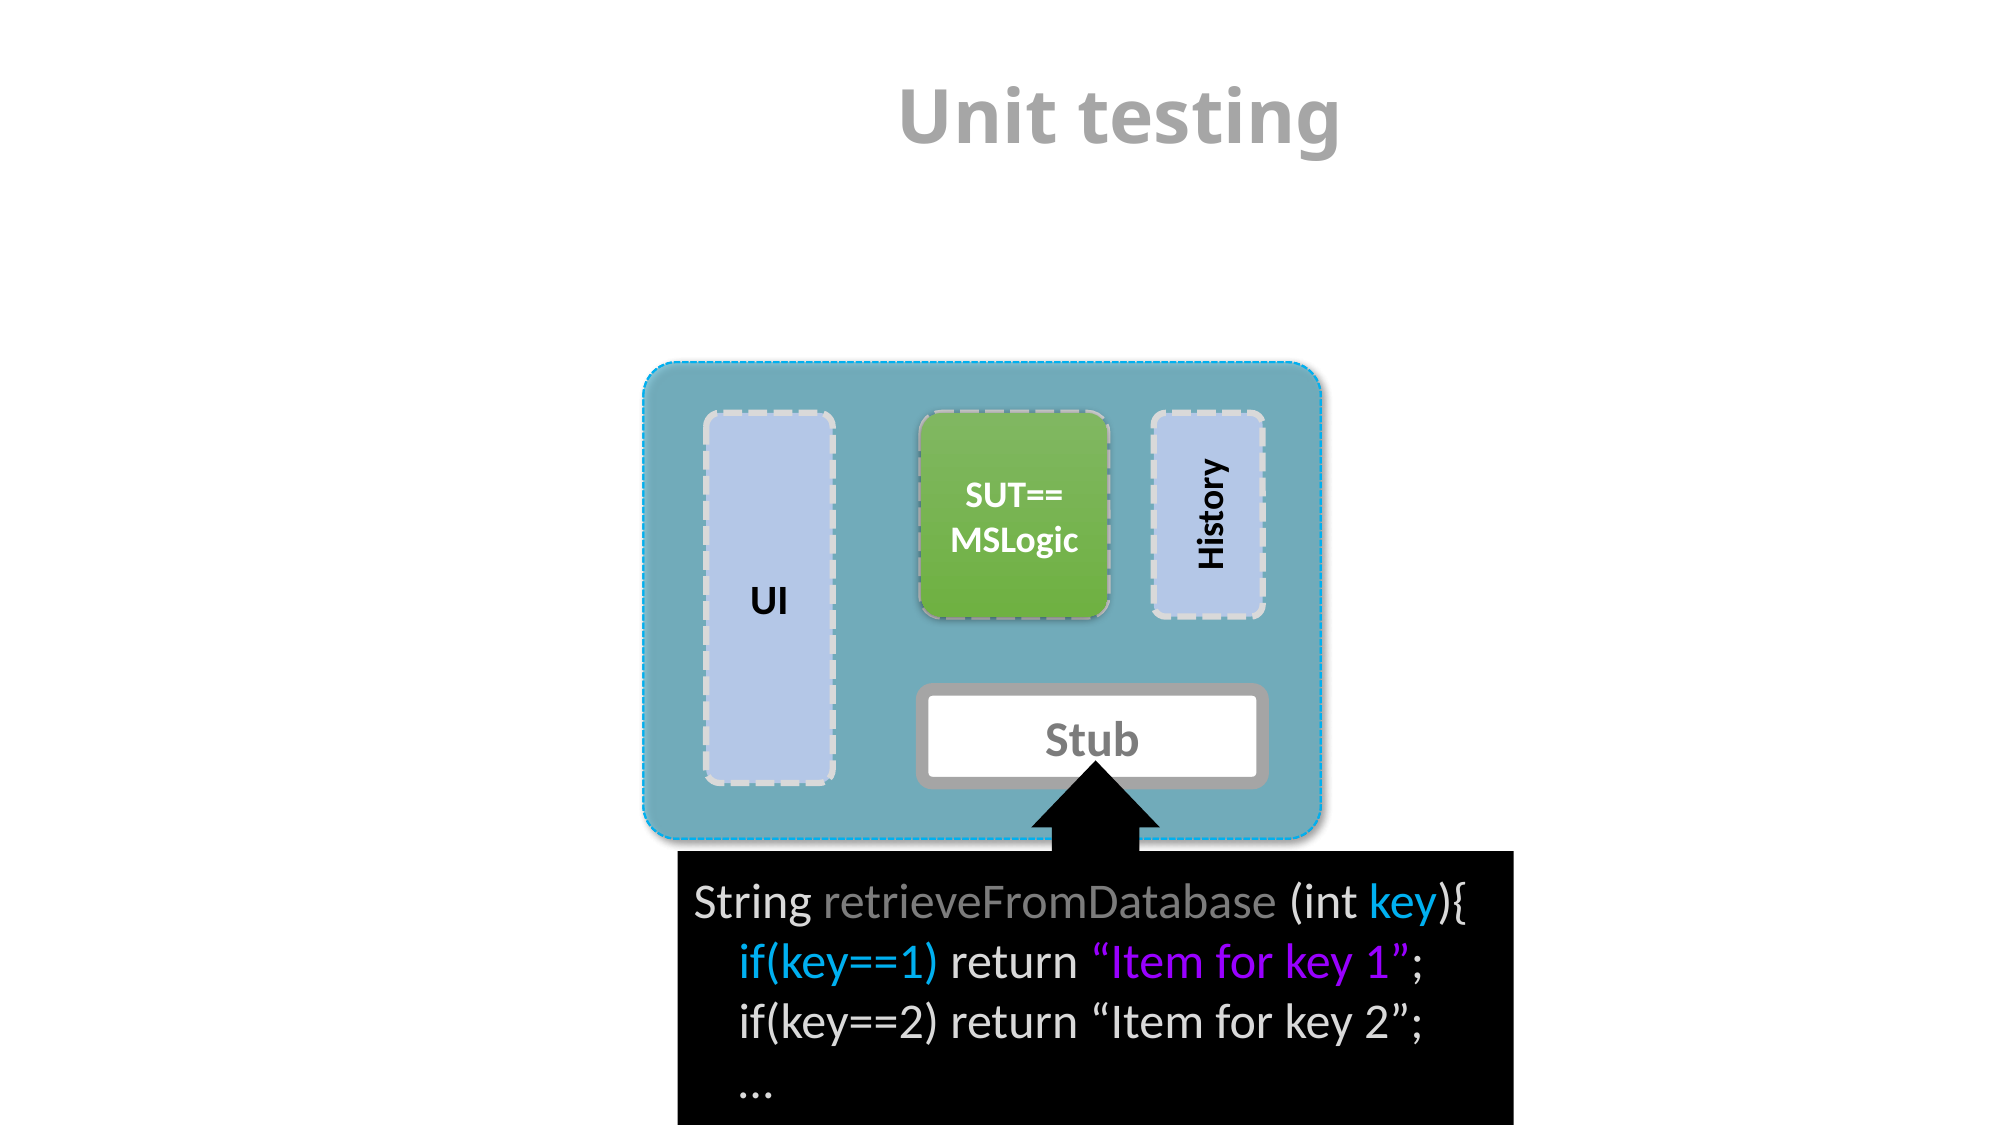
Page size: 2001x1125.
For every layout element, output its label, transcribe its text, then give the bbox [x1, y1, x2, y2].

text_box UI [705, 411, 834, 785]
text_box SUT== MSLogic [921, 412, 1108, 502]
text_box Unit testing [881, 60, 1454, 178]
text_box String retrieveFromDatabase (int key){ if(key==1) return “Item for key 1”; if(key==2) return “Item for key 2”; … [677, 760, 1514, 1125]
text_box [642, 361, 1322, 840]
text_box History [1152, 411, 1264, 618]
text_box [838, 502, 1148, 685]
text_box Stub [921, 688, 1264, 785]
